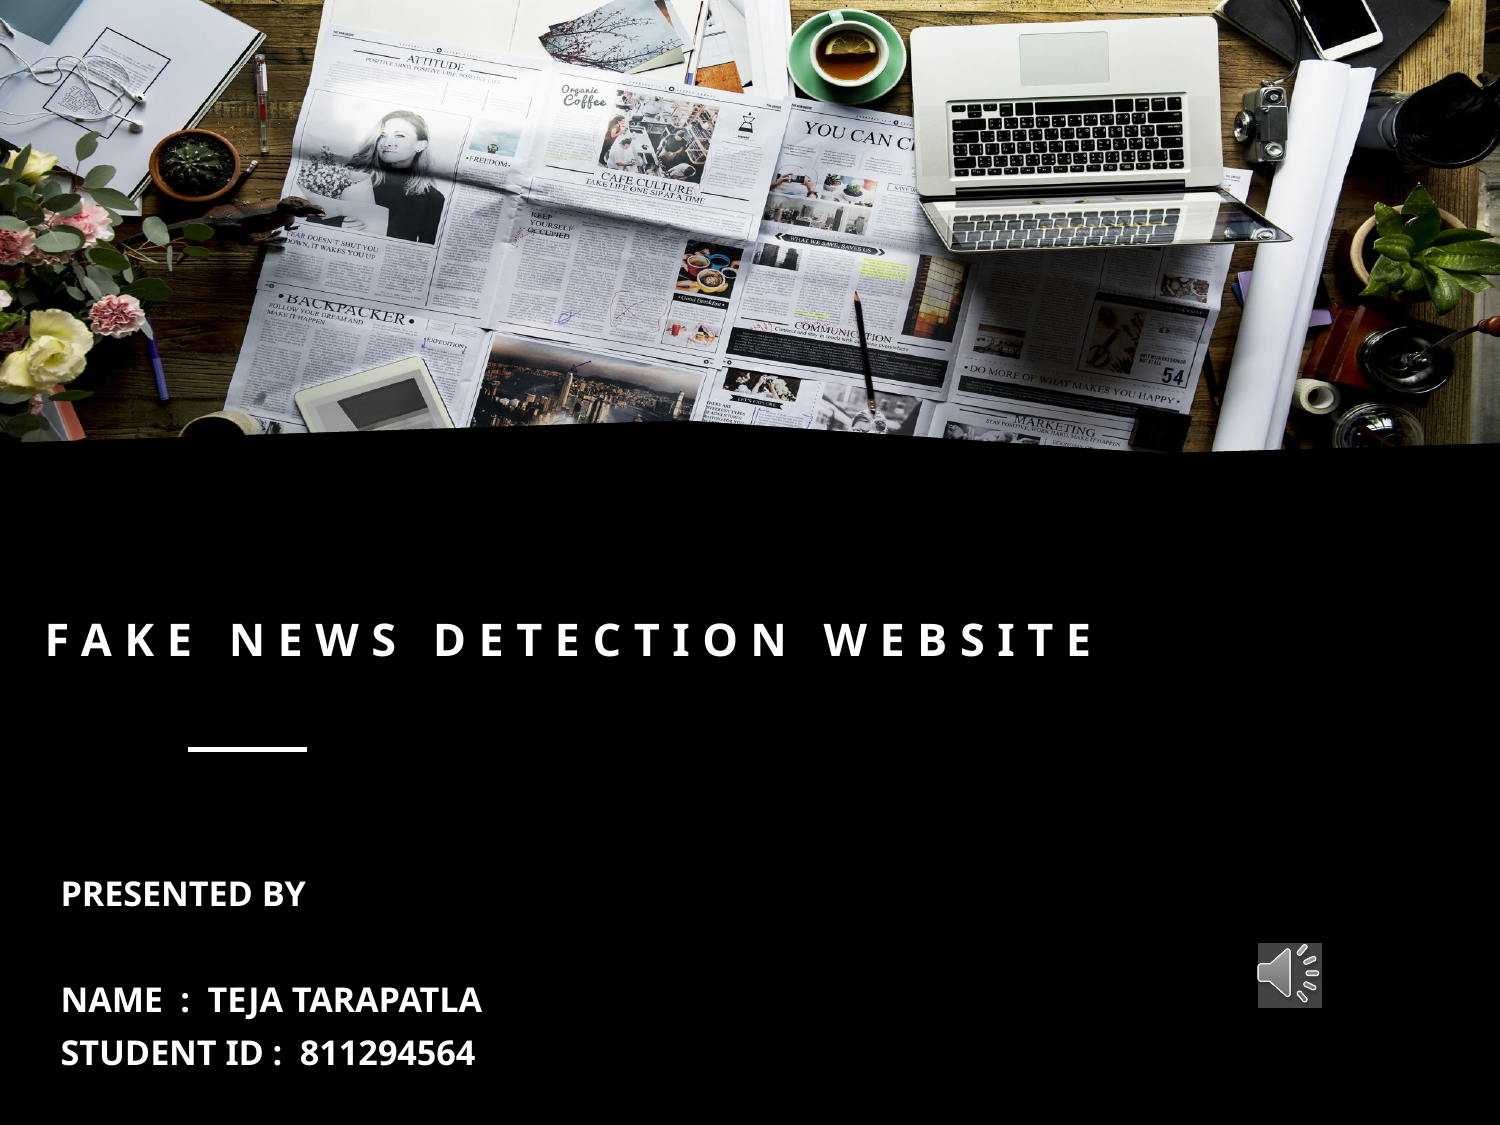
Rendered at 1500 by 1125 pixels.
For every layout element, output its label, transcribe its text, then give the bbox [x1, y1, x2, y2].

picture [0, 0, 1500, 454]
picture [1256, 942, 1324, 1009]
title Fake News Detection Website [29, 609, 1449, 764]
subtitle PRESENTED BY NAME : TEJA TARAPATLA STUDENT ID : 811294564 [45, 870, 1398, 1081]
